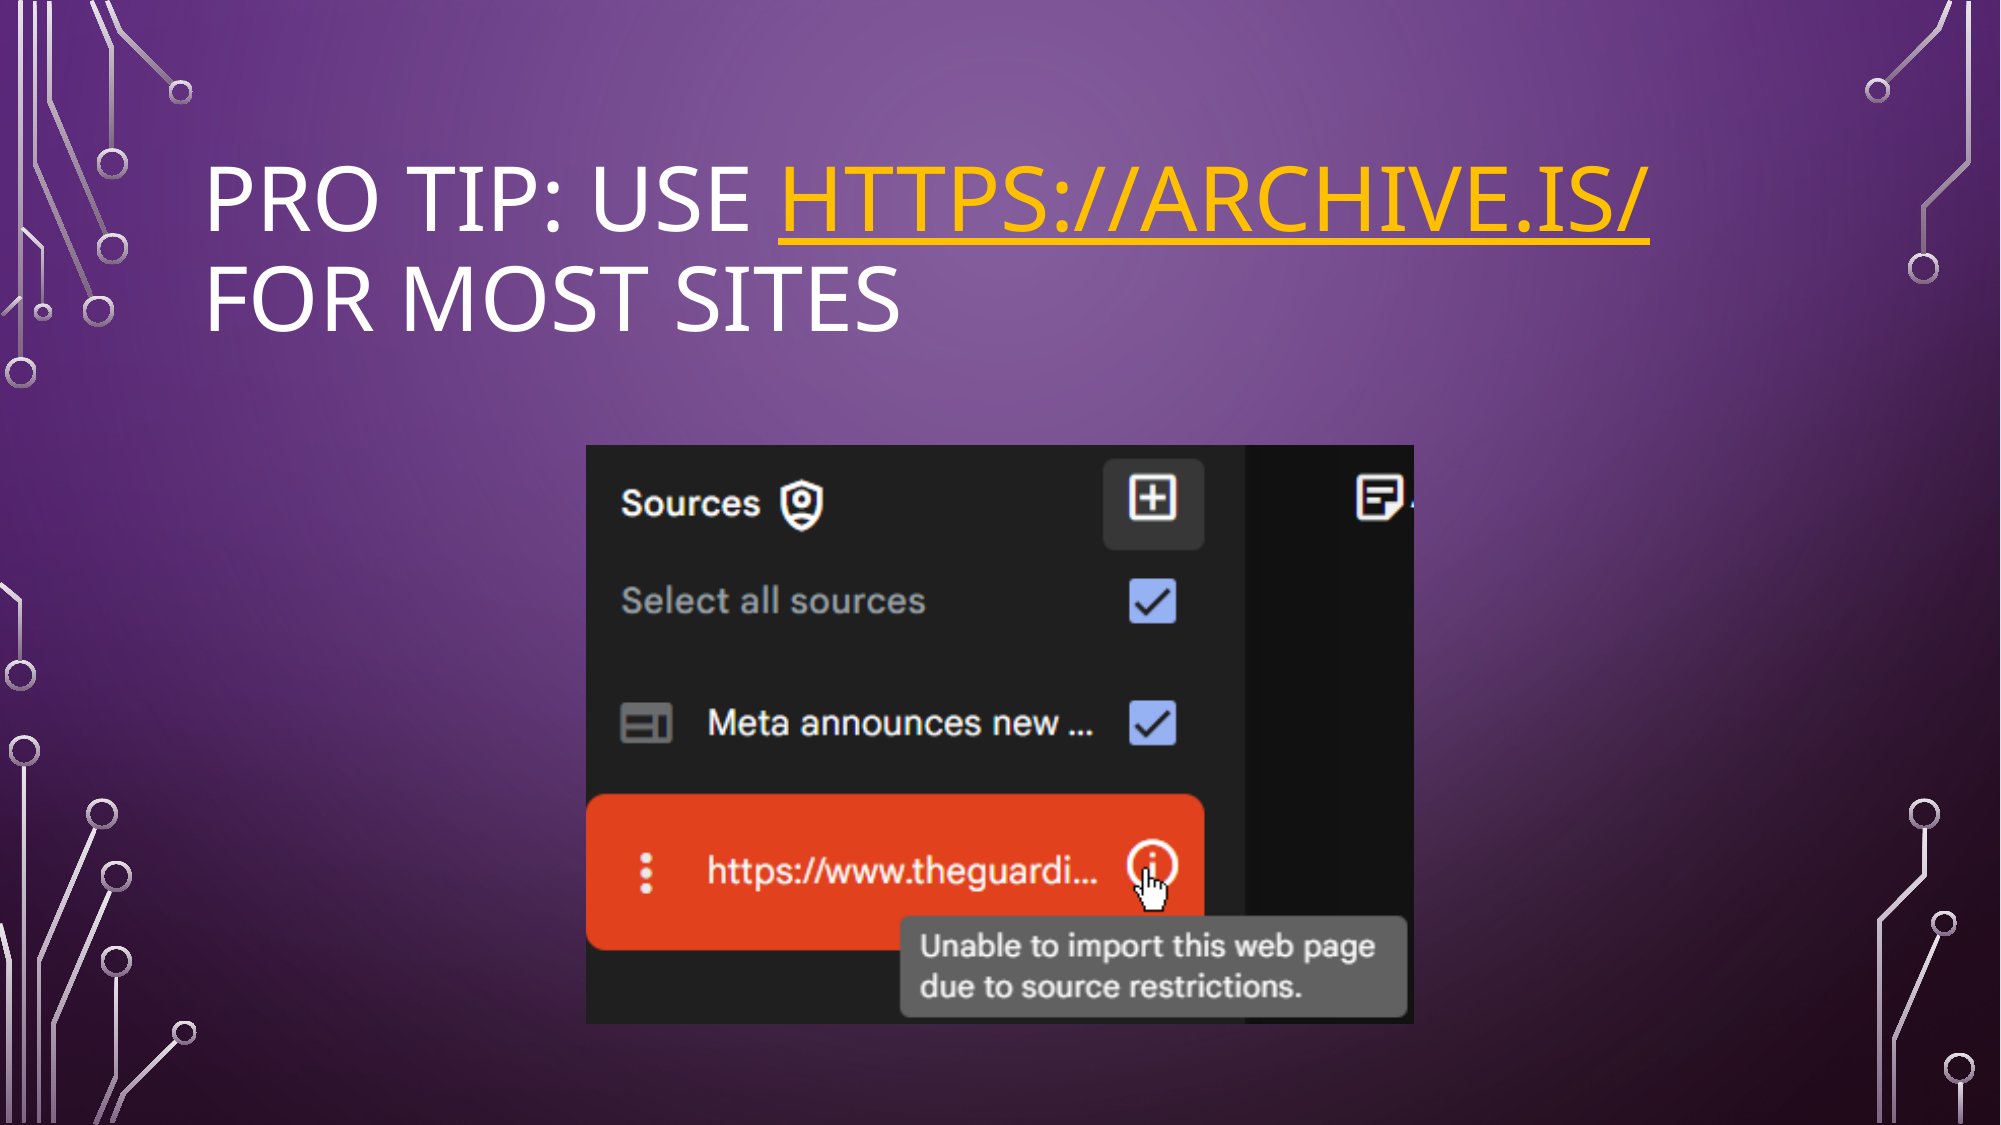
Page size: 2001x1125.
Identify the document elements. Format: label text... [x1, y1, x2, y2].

title Pro tip: Use https://archive.is/ for most sites [187, 101, 1813, 393]
picture [585, 444, 1415, 1024]
